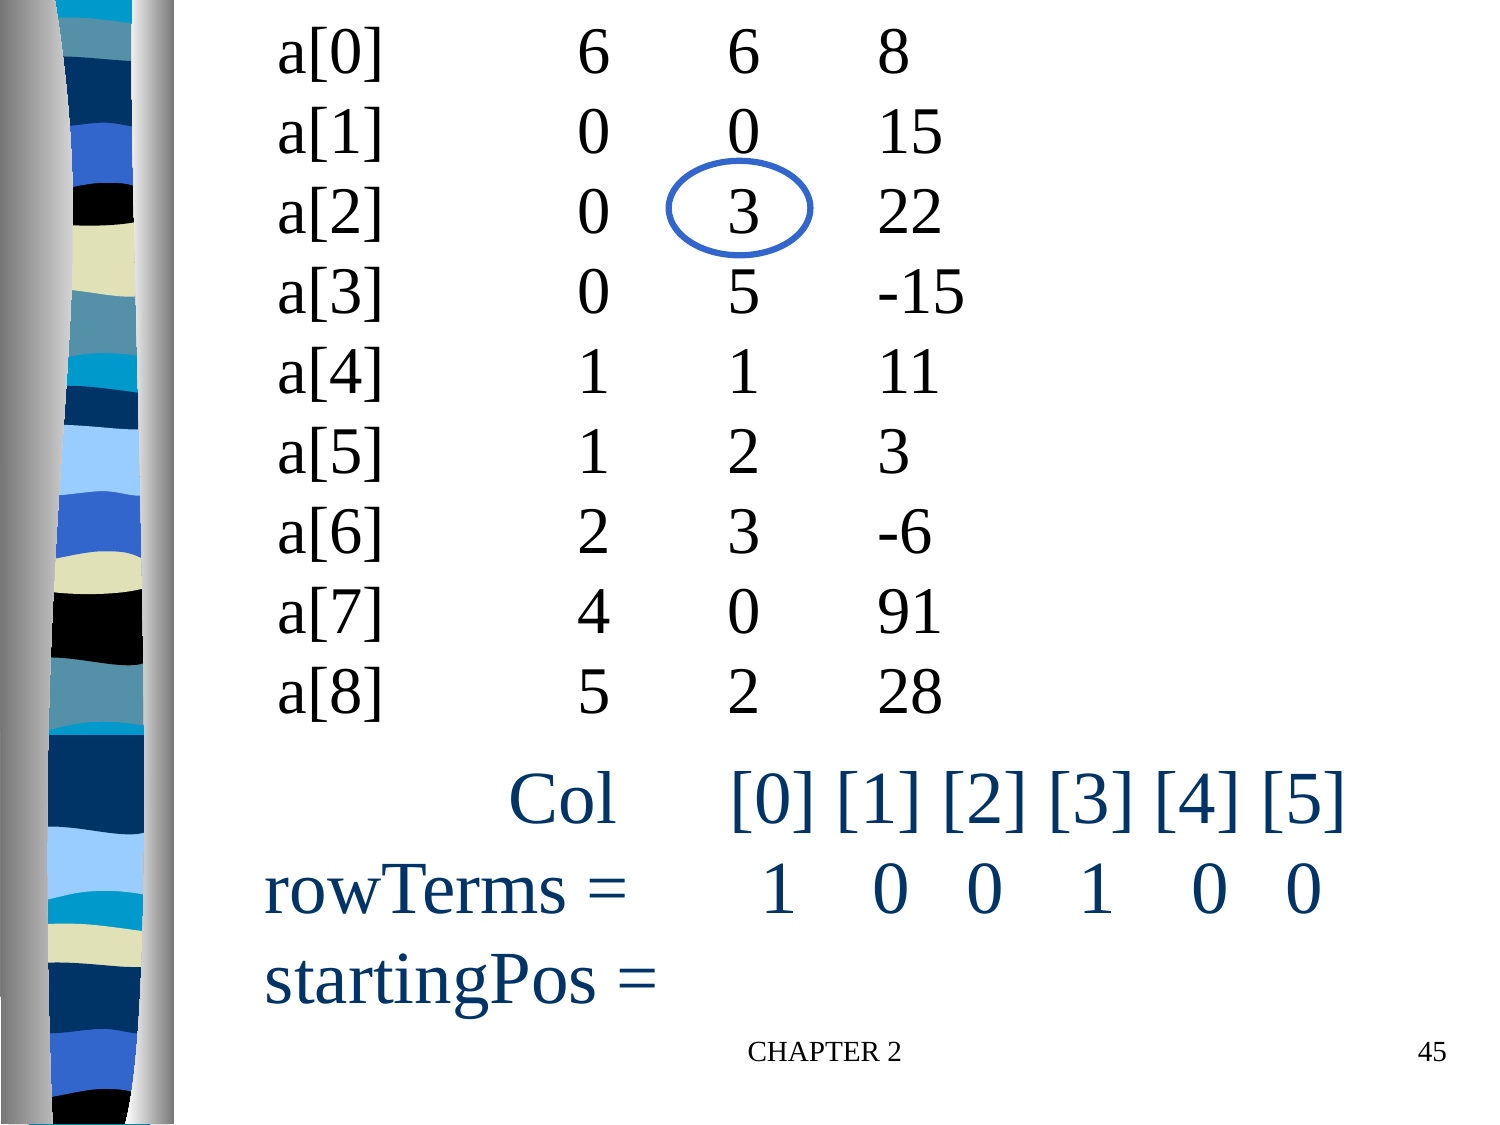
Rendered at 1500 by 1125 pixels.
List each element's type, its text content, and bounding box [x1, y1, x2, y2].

slide_number 45 [1149, 1025, 1463, 1100]
title Col [0] [1] [2] [3] [4] [5] rowTerms = 1 0 0 1 0 0 startingPos = [249, 739, 1388, 1028]
text_box a[0] 6 6 8 a[1] 0 0 15 a[2] 0 3 22 a[3] 0 5 -15 a[4] 1 1 11 a[5] 1 2 3 a[6] 2 3 -6 a[7] 4 0 91 a[8] 5 2 28 [262, 0, 1075, 735]
text_box [668, 160, 811, 256]
footer CHAPTER 2 [587, 1028, 1063, 1100]
